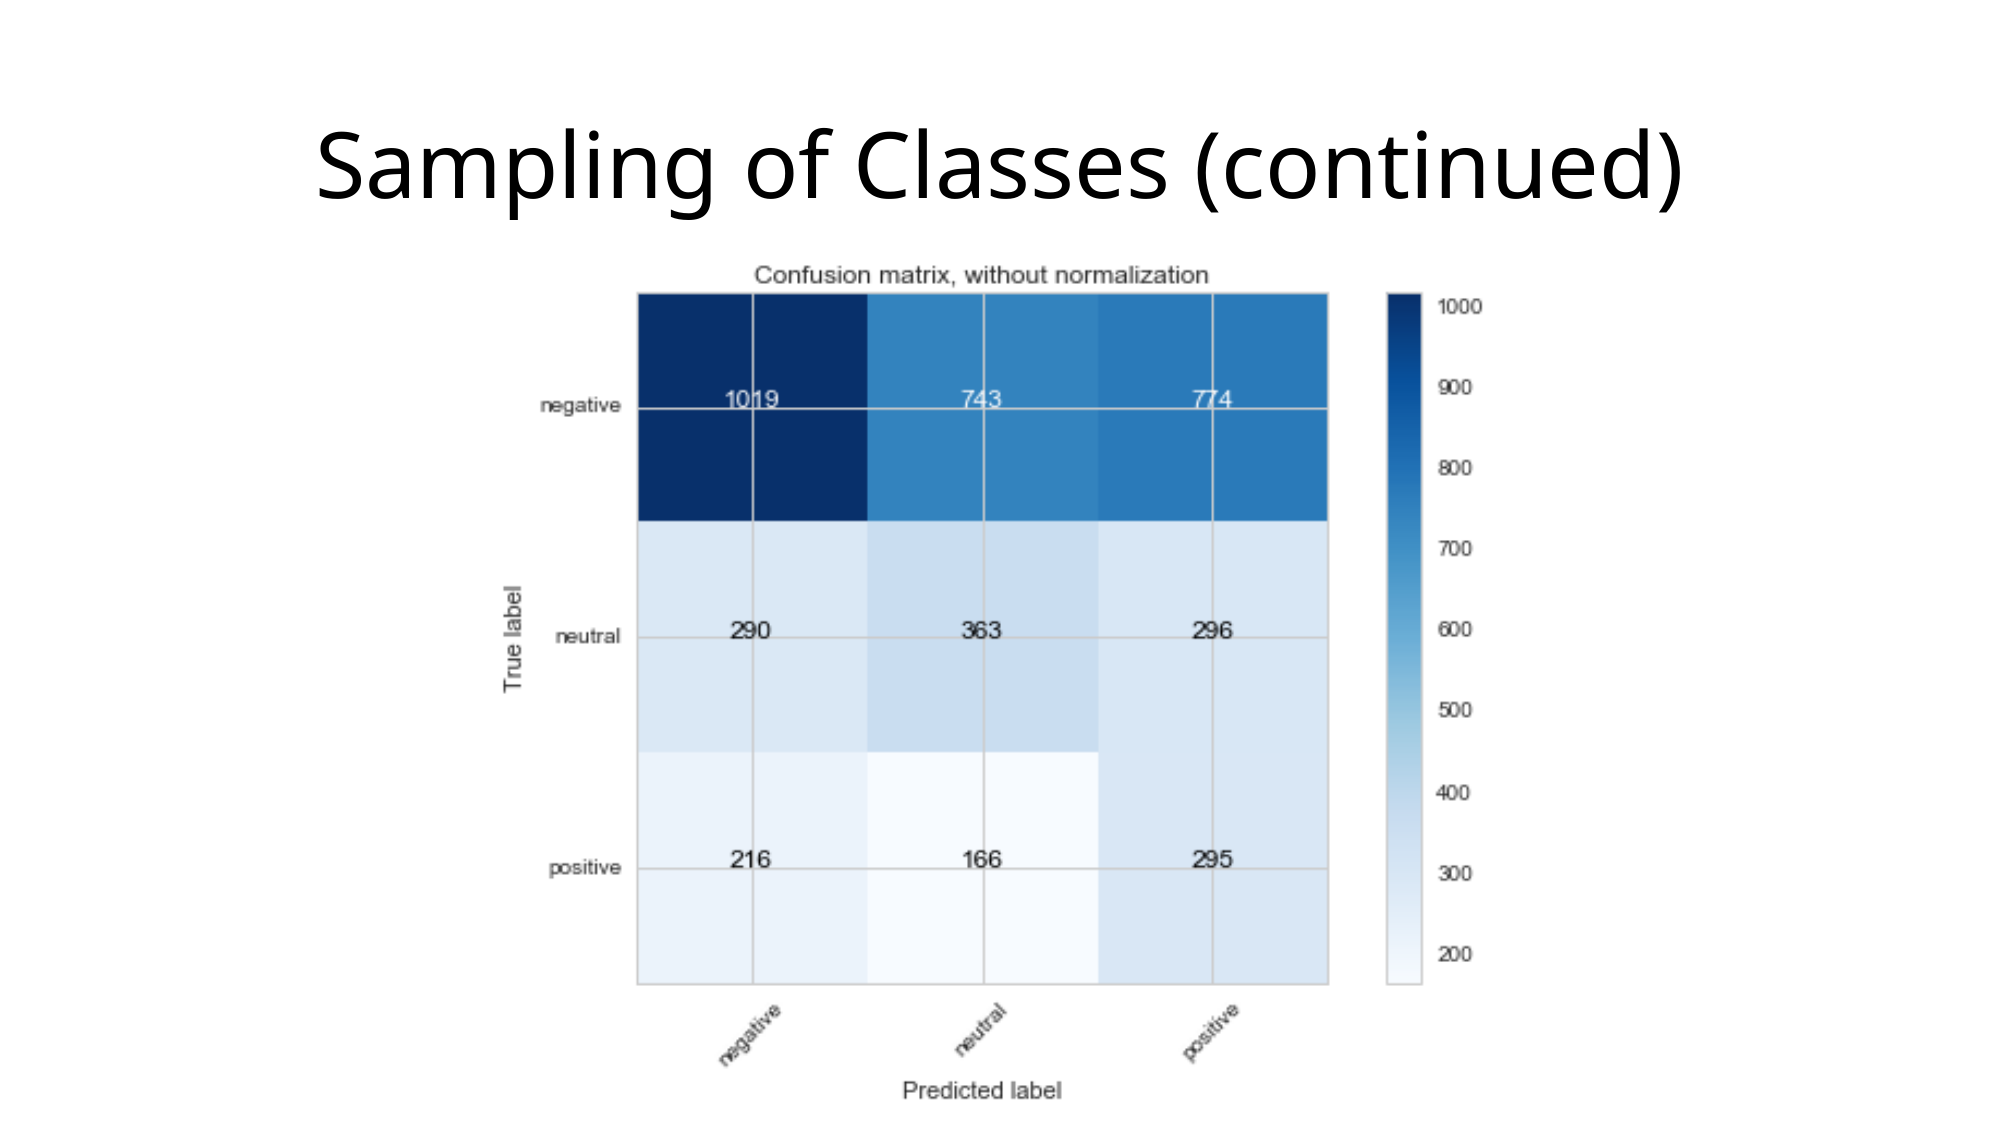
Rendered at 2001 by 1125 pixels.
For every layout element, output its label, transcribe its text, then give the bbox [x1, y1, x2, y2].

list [491, 249, 1502, 1119]
title Sampling of Classes (continued) [137, 59, 1863, 278]
